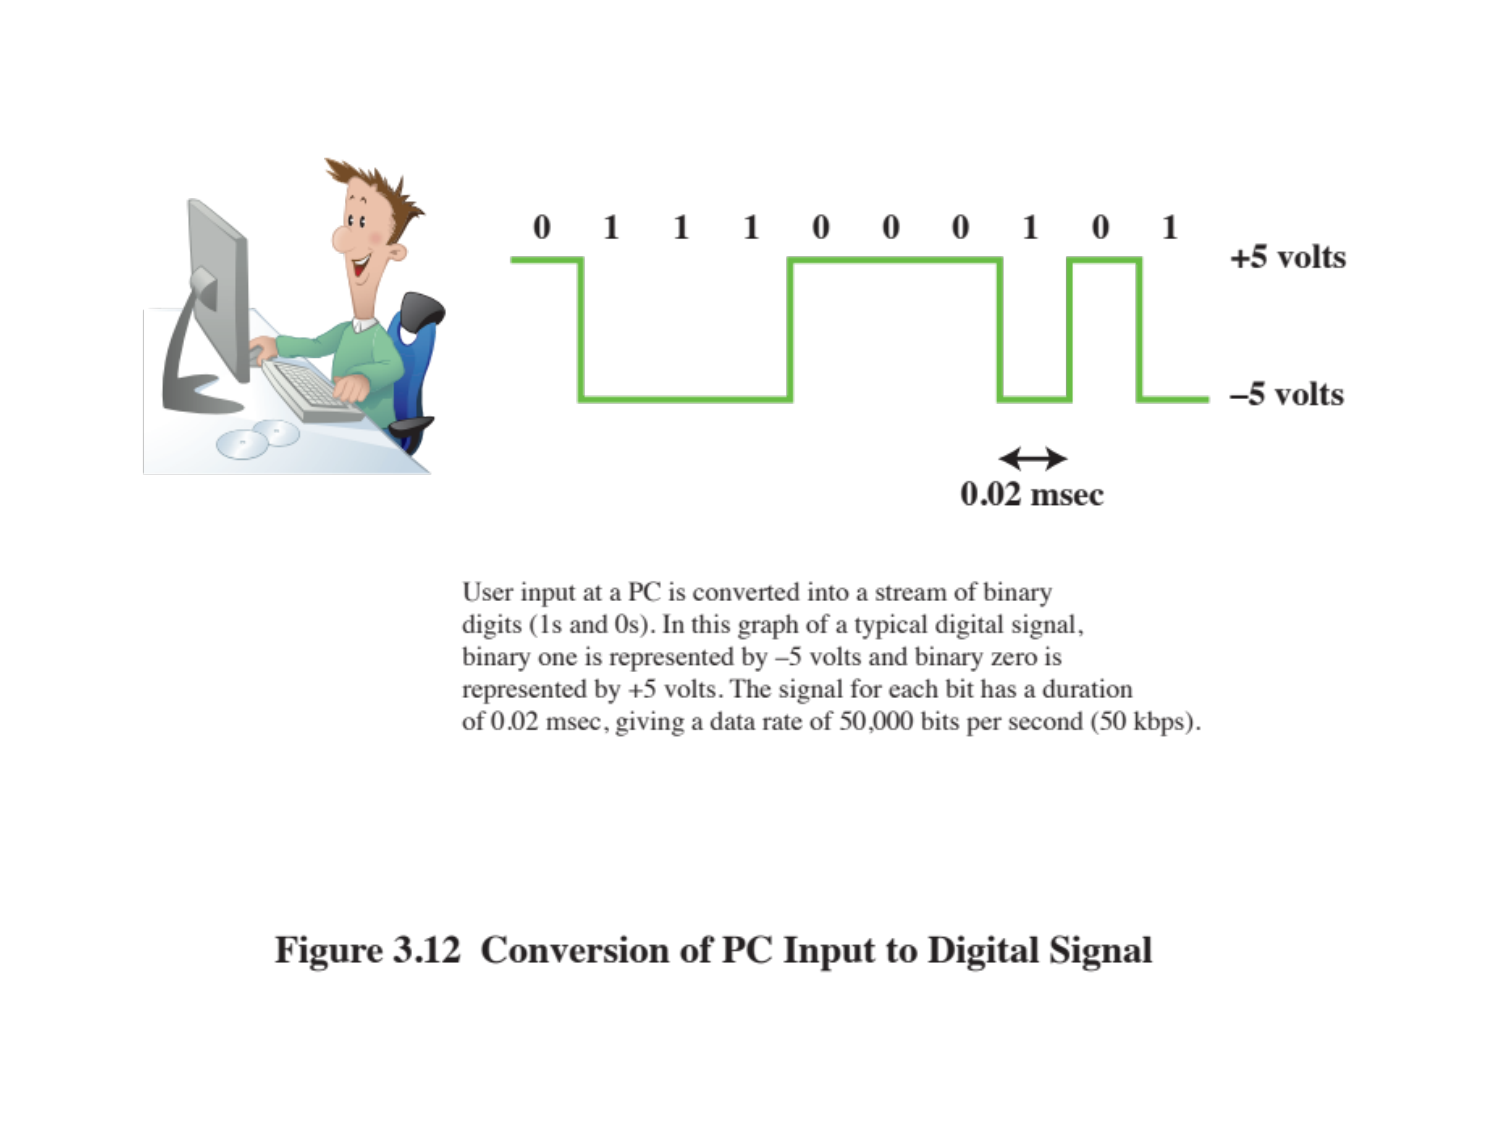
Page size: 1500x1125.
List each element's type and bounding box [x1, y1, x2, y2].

picture [87, 112, 1403, 1025]
